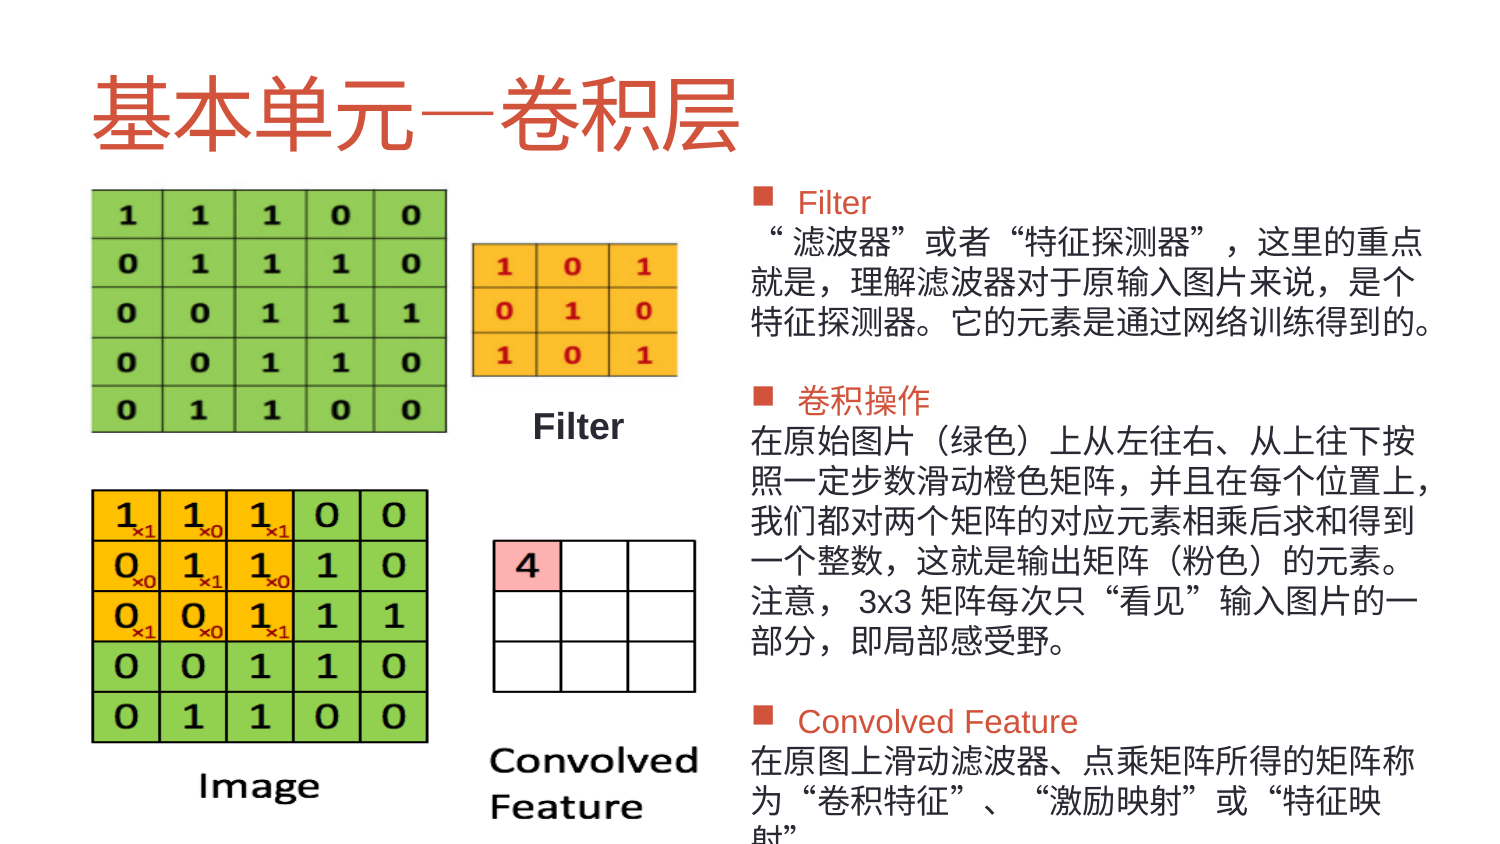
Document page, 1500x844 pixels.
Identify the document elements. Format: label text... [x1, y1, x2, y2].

text_box Filter “滤波器”或者“特征探测器”，这里的重点就是，理解滤波器对于原输入图片来说，是个特征探测器。它的元素是通过网络训练得到的。 卷积操作 在原始图片（绿色）上从左往右、从上往下按照一定步数滑动橙色矩阵，并且在每个位置上，我们都对两个矩阵的对应元素相乘后求和得到一个整数，这就是输出矩阵（粉色）的元素。注意，3x3矩阵每次只“看见”输入图片的一部分，即局部感受野。 Convolved Feature 在原图上滑动滤波器、点乘矩阵所得的矩阵称为“卷积特征”、“激励映射”或“特征映射”。 [736, 173, 1462, 844]
title 基本单元—卷积层 [75, 51, 1425, 174]
picture [25, 173, 759, 843]
